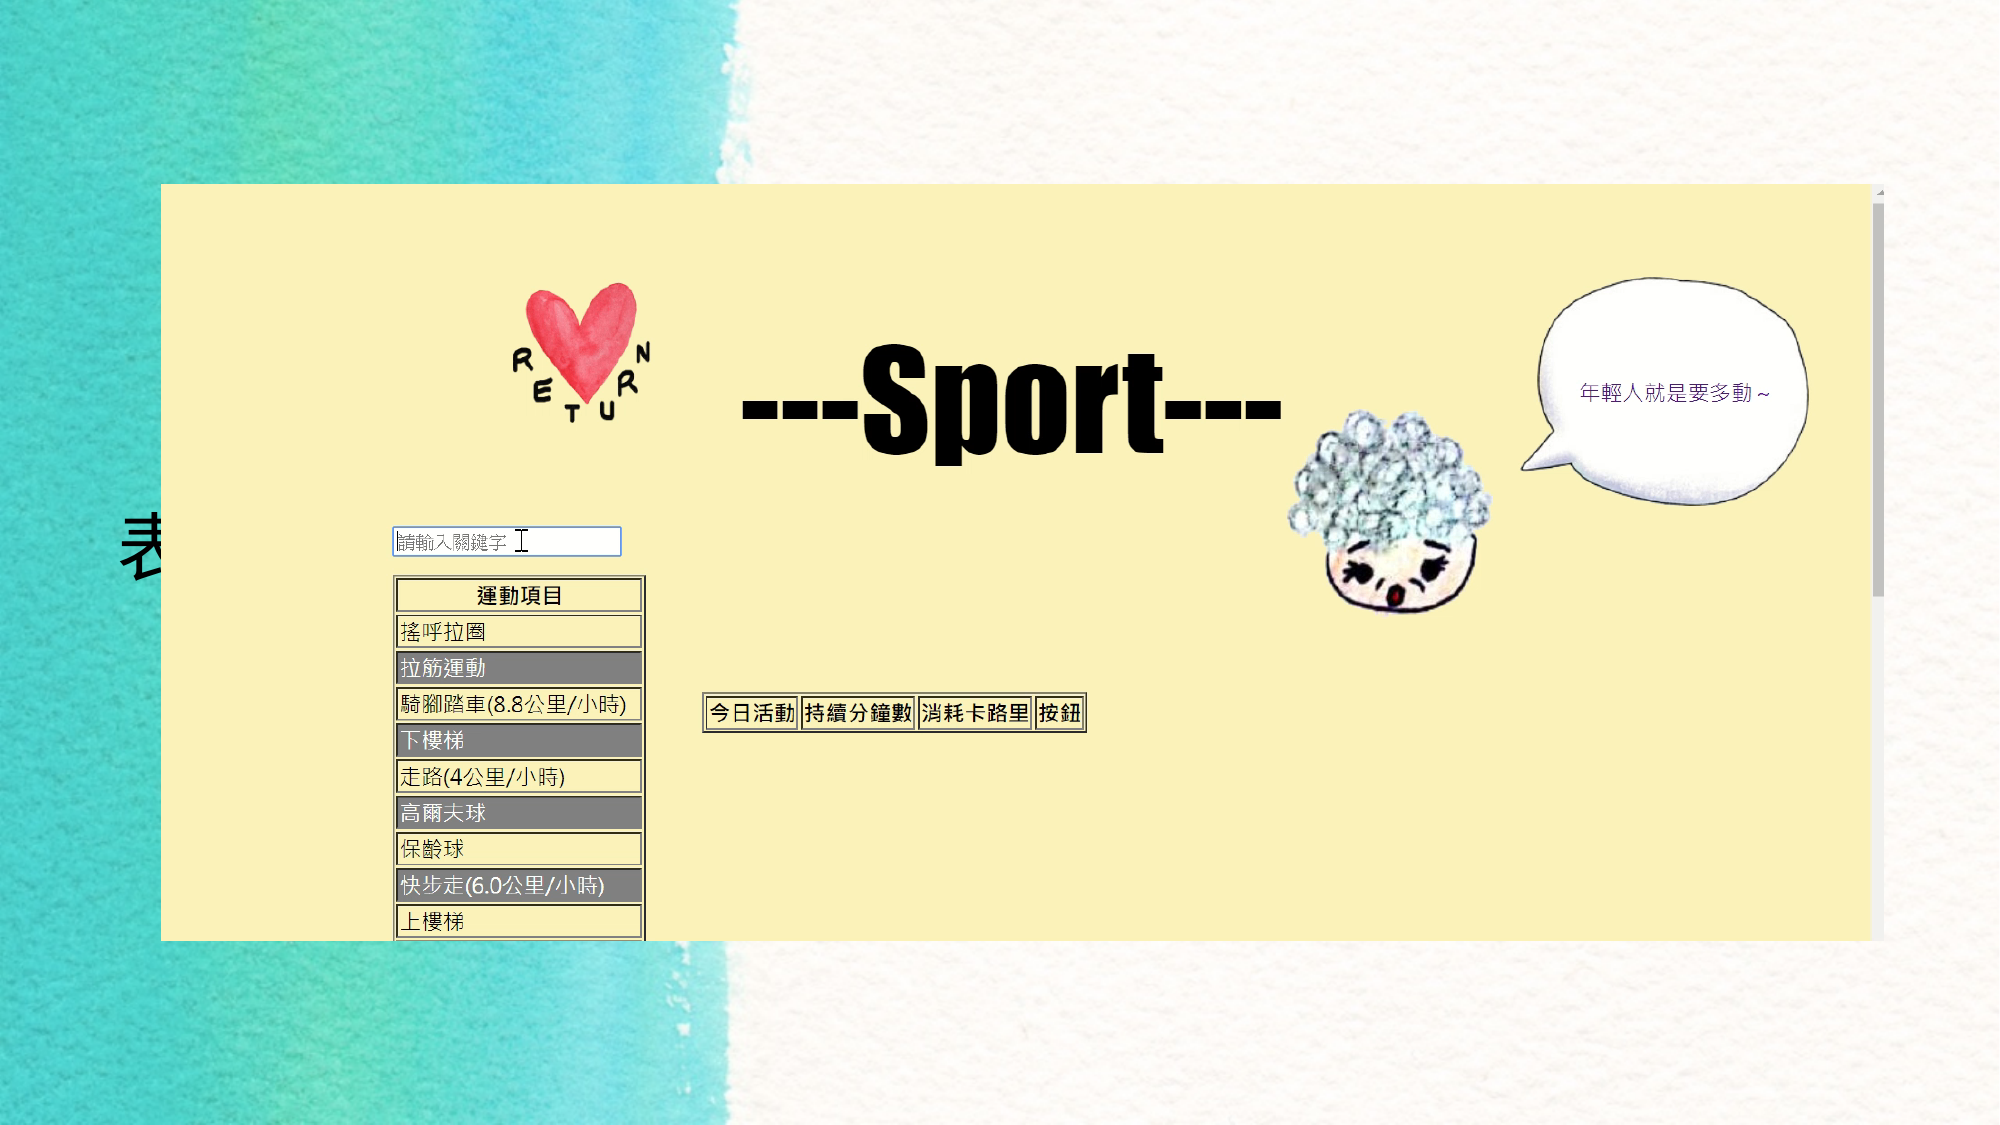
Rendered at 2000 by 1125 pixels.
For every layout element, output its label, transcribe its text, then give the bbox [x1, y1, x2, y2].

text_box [161, 183, 1885, 942]
picture [0, 0, 2000, 1125]
title 表格搜尋技巧 [102, 479, 161, 599]
